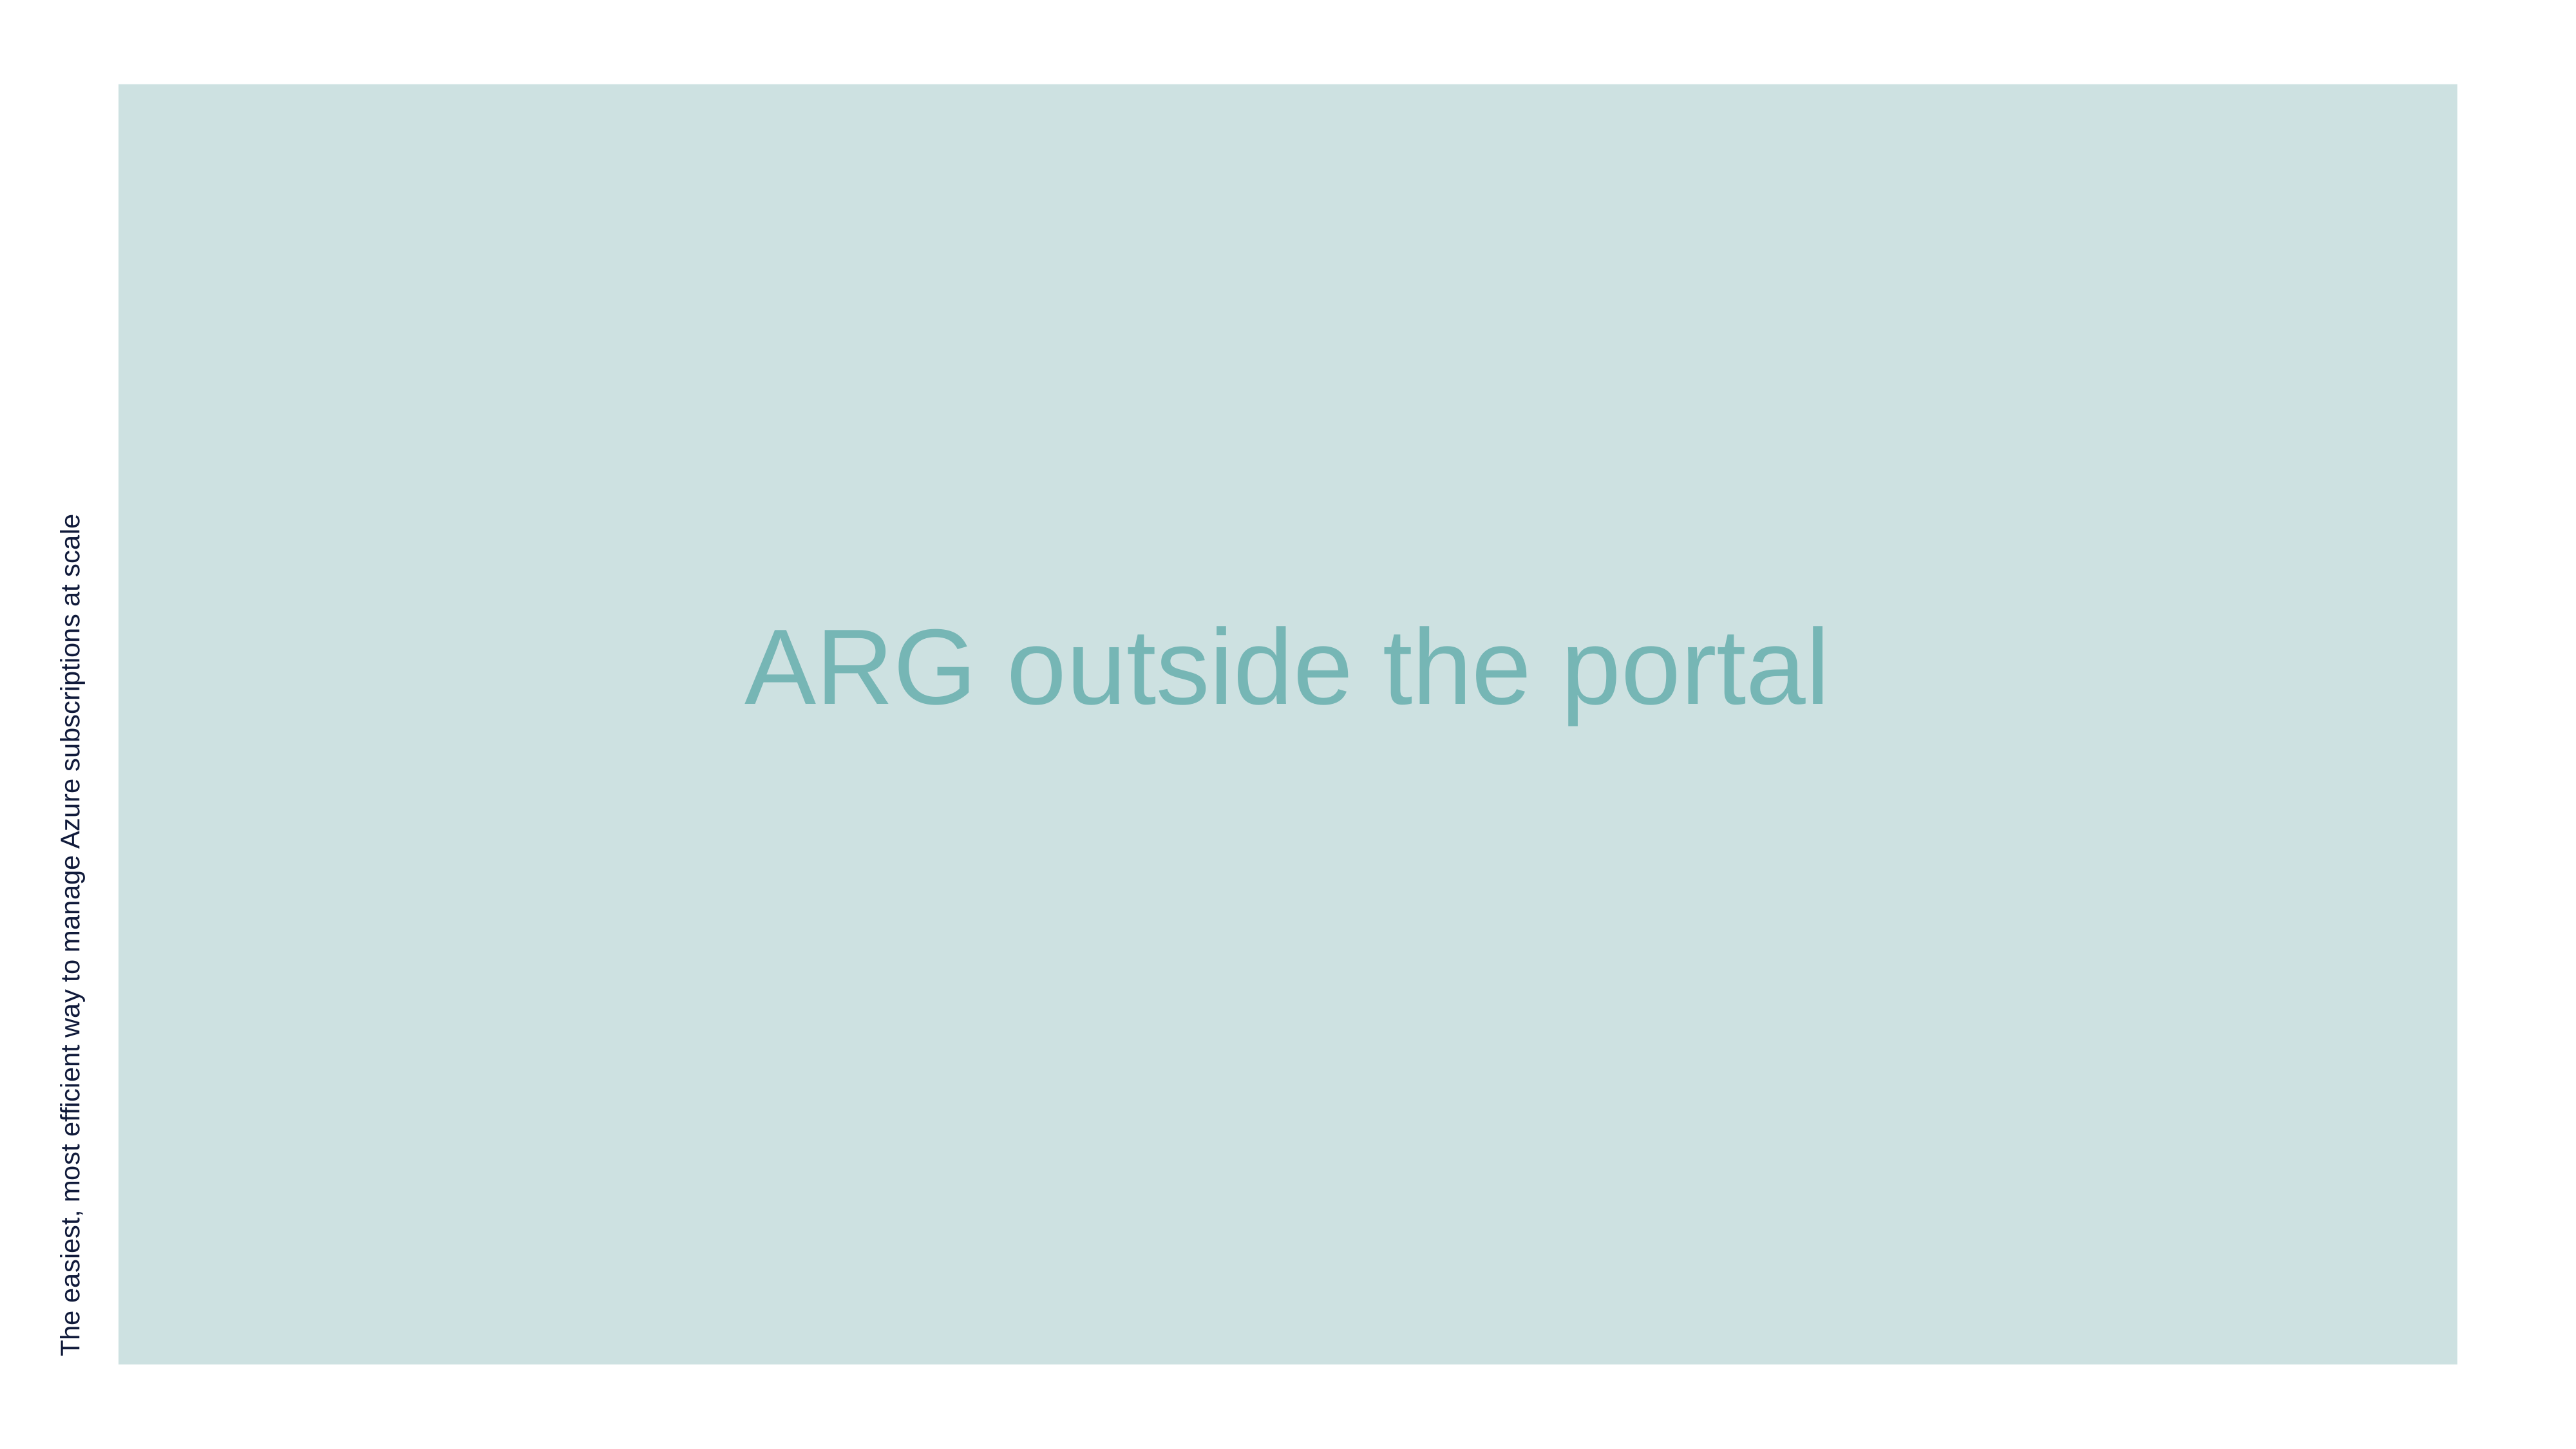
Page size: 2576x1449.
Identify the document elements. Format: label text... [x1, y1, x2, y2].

text_box The easiest, most efficient way to manage Azure subscriptions at scale [44, 84, 93, 1365]
text_box [118, 84, 2458, 1365]
text_box ARG outside the portal [737, 589, 1839, 734]
